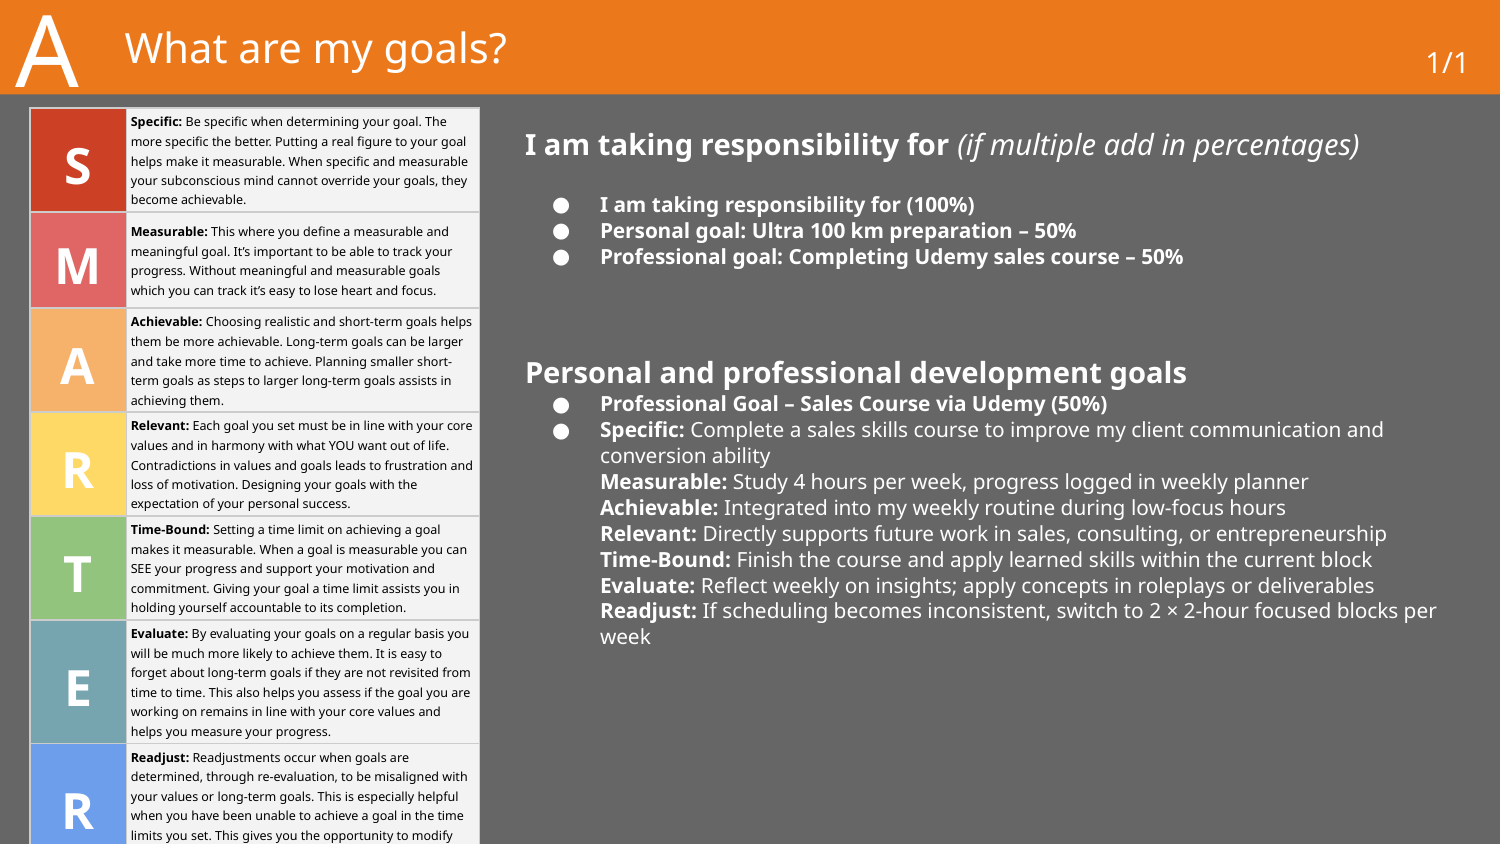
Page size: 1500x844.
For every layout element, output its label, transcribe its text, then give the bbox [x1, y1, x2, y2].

title What are my goals? [109, 0, 1010, 94]
table_cell M [31, 213, 126, 307]
table_cell Evaluate: By evaluating your goals on a regular basis you will be much more likely to achieve them. It is easy to forget about long-term goals if they are not revisited from time to time. This also helps you assess if the goal you are working on remains in line with your core values and helps you measure your progress. [127, 621, 479, 743]
title A [0, 0, 95, 94]
table_cell R [31, 744, 126, 844]
table_cell Measurable: This where you define a measurable and meaningful goal. It’s important to be able to track your progress. Without meaningful and measurable goals which you can track it’s easy to lose heart and focus. [127, 213, 479, 307]
table_cell Time-Bound: Setting a time limit on achieving a goal makes it measurable. When a goal is measurable you can SEE your progress and support your motivation and commitment. Giving your goal a time limit assists you in holding yourself accountable to its completion. [127, 517, 479, 619]
table_cell A [31, 309, 126, 411]
table_cell R [31, 413, 126, 515]
table_cell Relevant: Each goal you set must be in line with your core values and in harmony with what YOU want out of life. Contradictions in values and goals leads to frustration and loss of motivation. Designing your goals with the expectation of your personal success. [127, 413, 479, 515]
list I am taking responsibility for (100%) Personal goal: Ultra 100 km preparation – 50% Professional goal: Completing Udemy sales course – 50% Personal and professional development goals Professional Goal – Sales Course via Udemy (50%) Specific: Complete a sales skills course to improve my client communication and conversion ability Measurable: Study 4 hours per week, progress logged in weekly planner Achievable: Integrated into my weekly routine during low-focus hours Relevant: Directly supports future work in sales, consulting, or entrepreneurship Time-Bound: Finish the course and apply learned skills within the current block Evaluate: Reflect weekly on insights; apply concepts in roleplays or deliverables Readjust: If scheduling becomes inconsistent, switch to 2 × 2-hour focused blocks per week [510, 176, 1470, 813]
title 1/1 [1159, 0, 1485, 94]
table_cell T [31, 517, 126, 619]
table_cell E [31, 621, 126, 743]
table_header Specific: Be specific when determining your goal. The more specific the better. Putting a real figure to your goal helps make it measurable. When specific and measurable your subconscious mind cannot override your goals, they become achievable. [127, 109, 479, 211]
table_cell Readjust: Readjustments occur when goals are determined, through re-evaluation, to be misaligned with your values or long-term goals. This is especially helpful when you have been unable to achieve a goal in the time limits you set. This gives you the opportunity to modify your approach and increase your chances of success. [127, 744, 479, 844]
table_cell Achievable: Choosing realistic and short-term goals helps them be more achievable. Long-term goals can be larger and take more time to achieve. Planning smaller short-term goals as steps to larger long-term goals assists in achieving them. [127, 309, 479, 411]
table_header S [31, 109, 126, 211]
subtitle I am taking responsibility for (if multiple add in percentages) [510, 109, 1470, 176]
